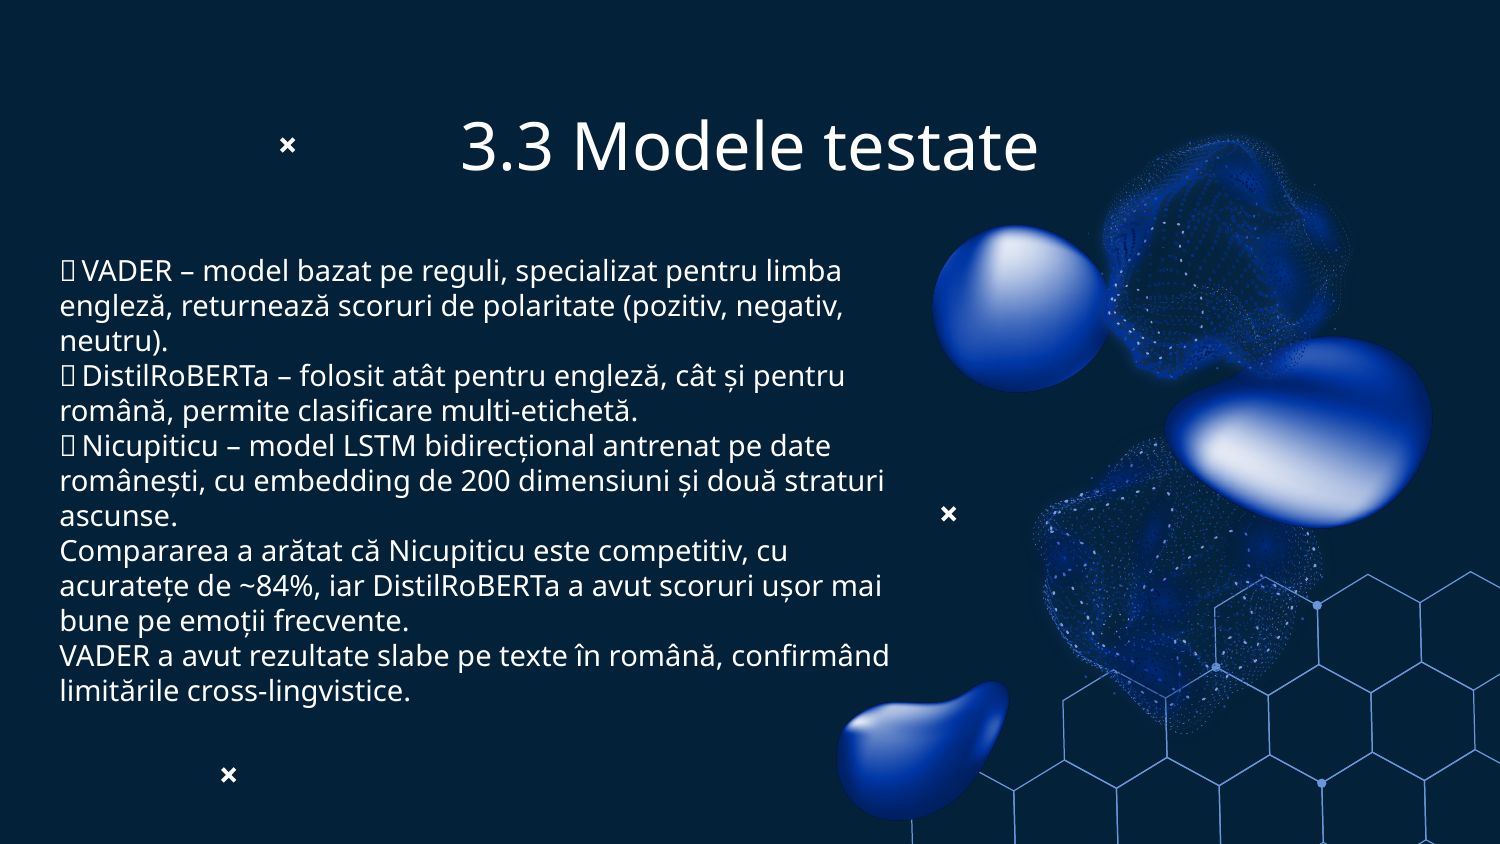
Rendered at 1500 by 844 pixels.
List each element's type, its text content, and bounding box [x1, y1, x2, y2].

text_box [281, 138, 295, 152]
picture [816, 127, 1471, 844]
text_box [942, 507, 956, 521]
subtitle 🔹 VADER – model bazat pe reguli, specializat pentru limba engleză, returnează scoruri de polaritate (pozitiv, negativ, neutru). 🔹 DistilRoBERTa – folosit atât pentru engleză, cât și pentru română, permite clasificare multi-etichetă. 🔹 Nicupiticu – model LSTM bidirecțional antrenat pe date românești, cu embedding de 200 dimensiuni și două straturi ascunse. Compararea a arătat că Nicupiticu este competitiv, cu acuratețe de ~84%, iar DistilRoBERTa a avut scoruri ușor mai bune pe emoții frecvente. VADER a avut rezultate slabe pe texte în română, confirmând limitările cross-lingvistice. [44, 237, 936, 730]
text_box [222, 768, 236, 782]
title 3.3 Modele testate [118, 88, 1383, 183]
